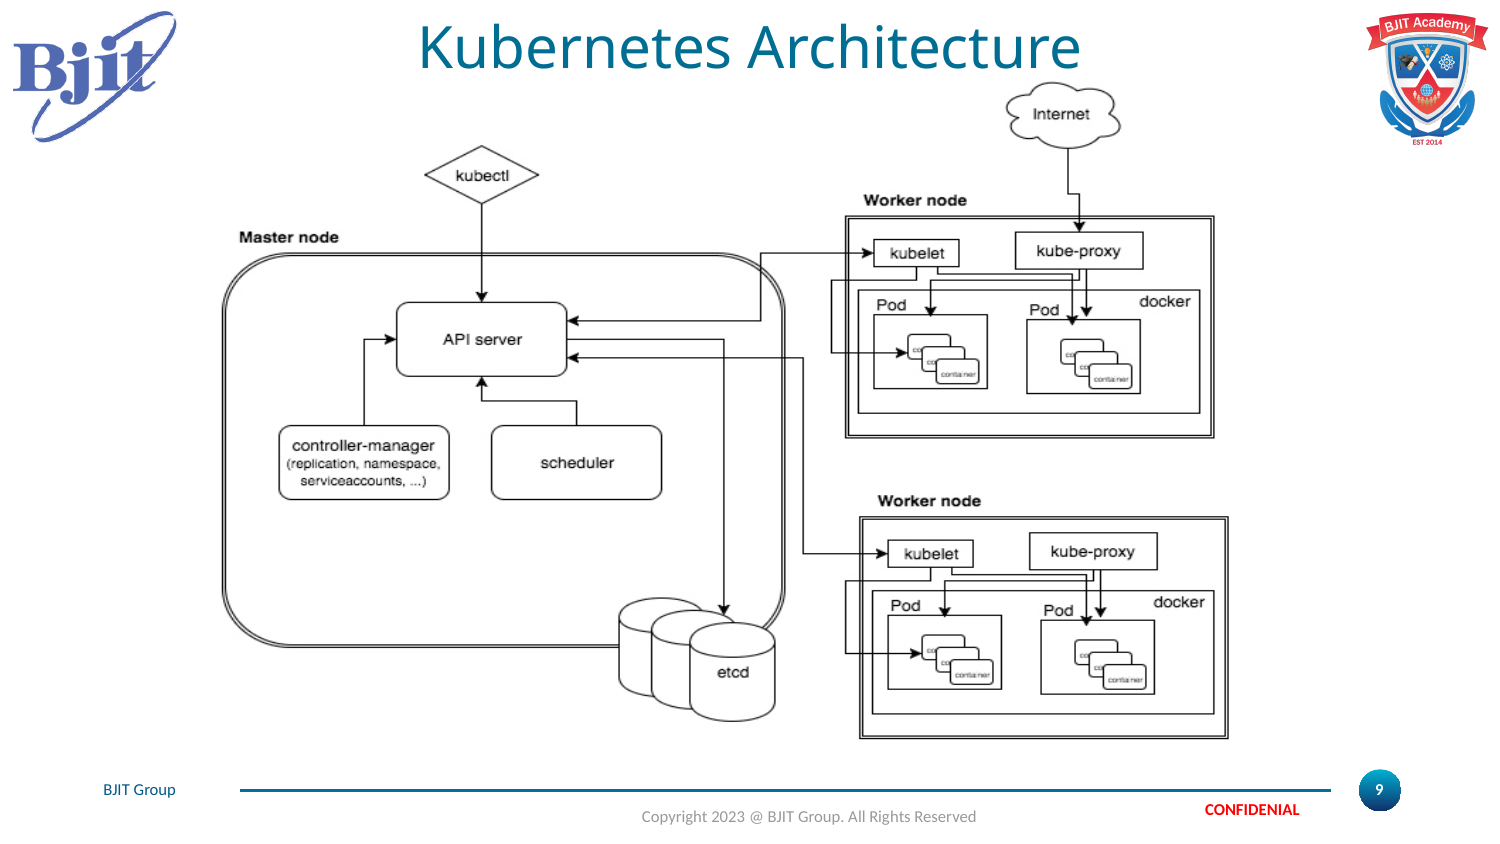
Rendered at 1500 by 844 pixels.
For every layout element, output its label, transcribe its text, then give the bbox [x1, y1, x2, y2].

picture [13, 10, 1288, 775]
title Kubernetes Architecture [413, 9, 1087, 67]
picture [1363, 10, 1492, 148]
